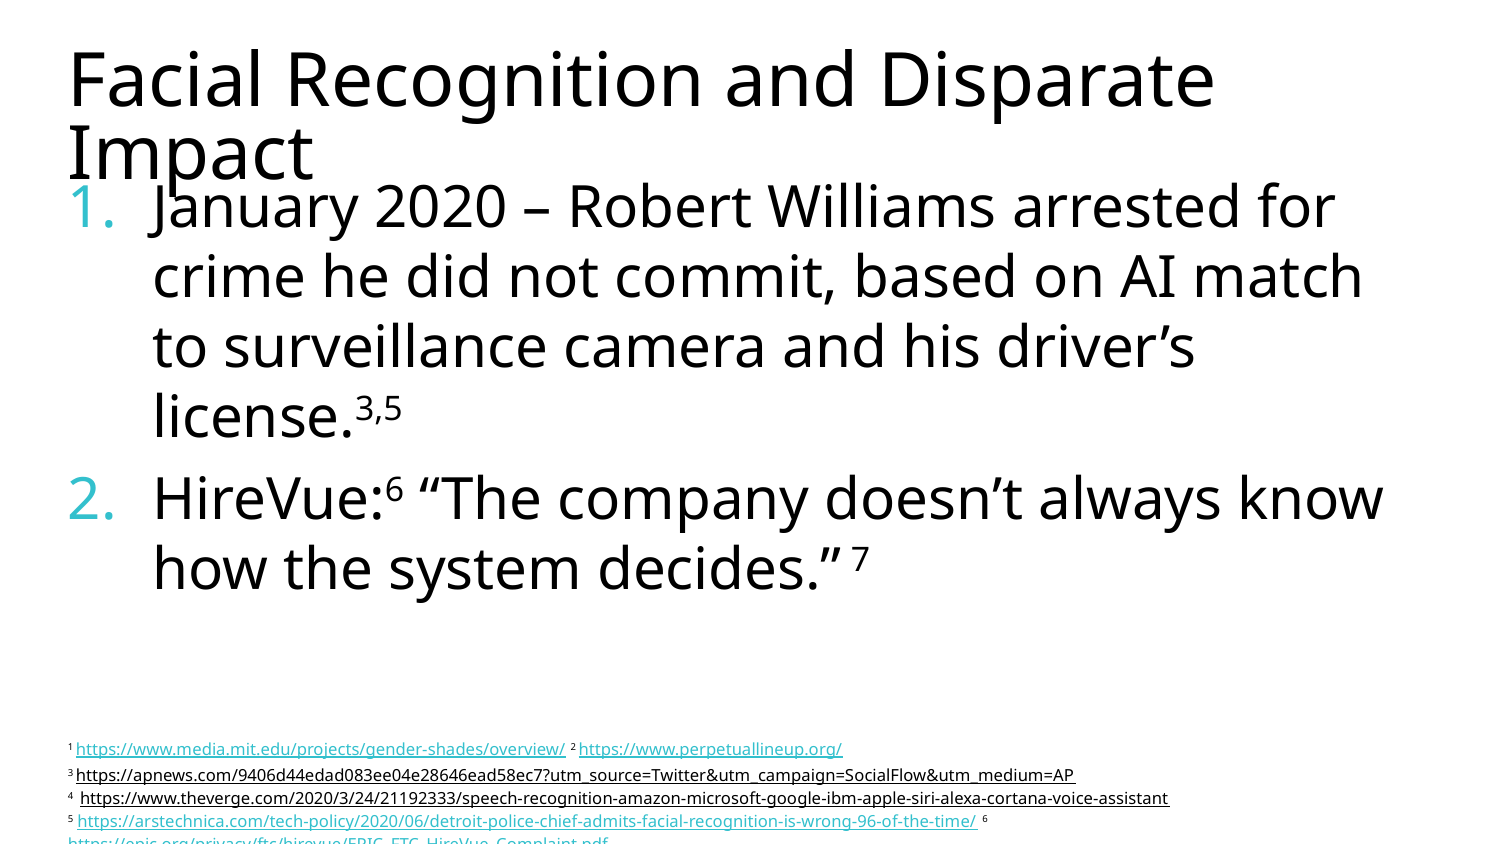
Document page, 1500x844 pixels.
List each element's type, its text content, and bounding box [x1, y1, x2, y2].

title Facial Recognition and Disparate Impact [52, 41, 1444, 142]
list January 2020 – Robert Williams arrested for crime he did not commit, based on AI match to surveillance camera and his driver’s license.3,5 HireVue:6 “The company doesn’t always know how the system decides.” 7 1 https://www.media.mit.edu/projects/gender-shades/overview/ 2 https://www.perpetuallineup.org/ 3 https://apnews.com/9406d44edad083ee04e28646ead58ec7?utm_source=Twitter&utm_campaign=SocialFlow&utm_medium=AP 4 https://www.theverge.com/2020/3/24/21192333/speech-recognition-amazon-microsoft-google-ibm-apple-siri-alexa-cortana-voice-assistant 5 https://arstechnica.com/tech-policy/2020/06/detroit-police-chief-admits-facial-recognition-is-wrong-96-of-the-time/ 6 https://epic.org/privacy/ftc/hirevue/EPIC_FTC_HireVue_Complaint.pdf 7 https://www.washingtonpost.com/technology/2019/10/22/ai-hiring-face-scanning-algorithm-increasingly-decides-whether-you-deserve-job/ [52, 161, 1444, 615]
